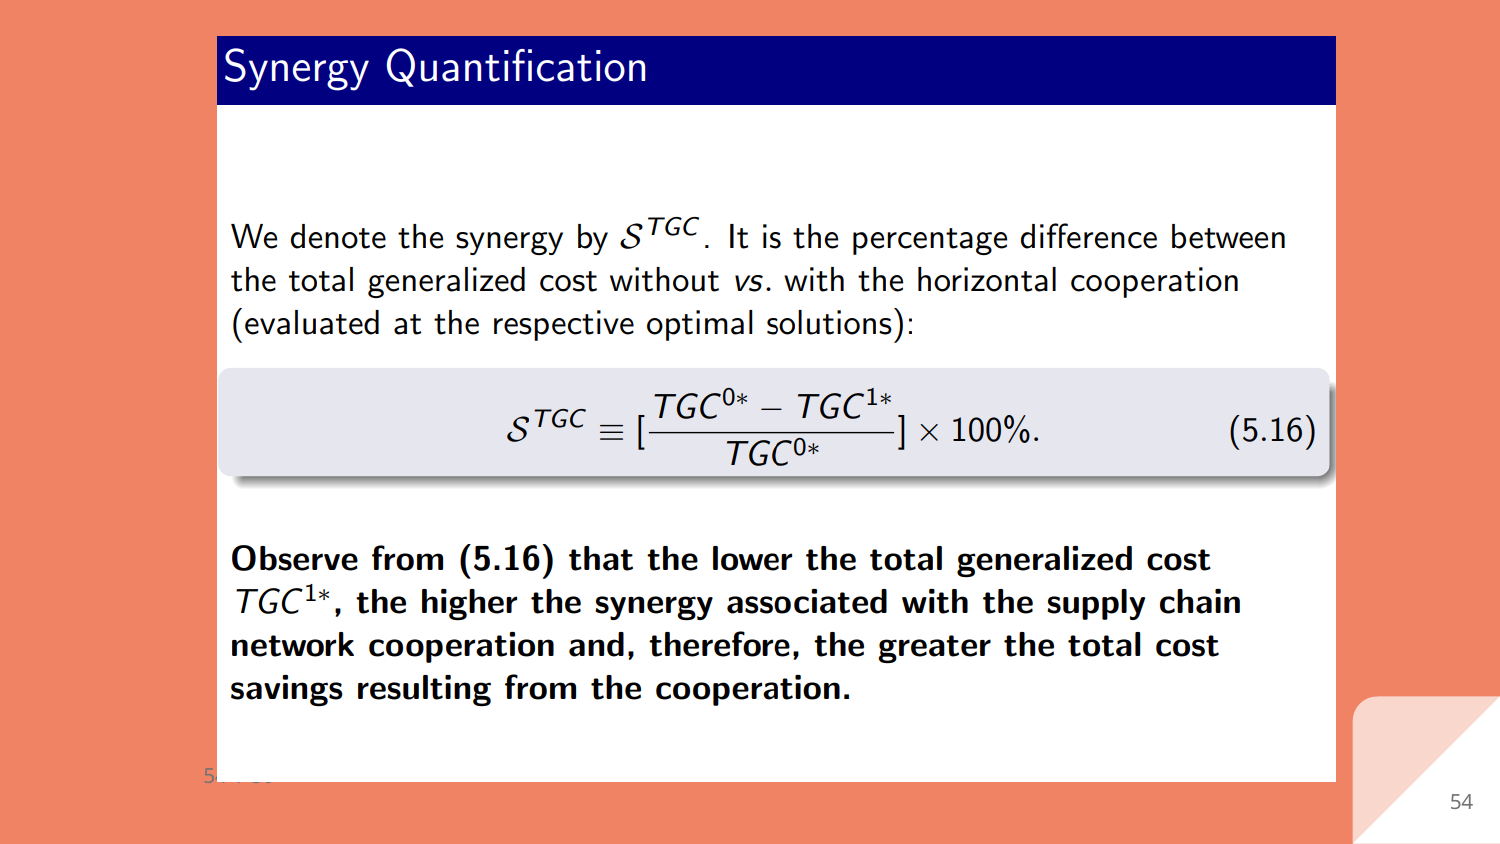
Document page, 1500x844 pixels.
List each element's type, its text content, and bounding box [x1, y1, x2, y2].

slide_number ‹#› / 50 [184, 757, 296, 797]
picture [217, 36, 1337, 782]
slide_number ‹#› [1398, 770, 1489, 835]
